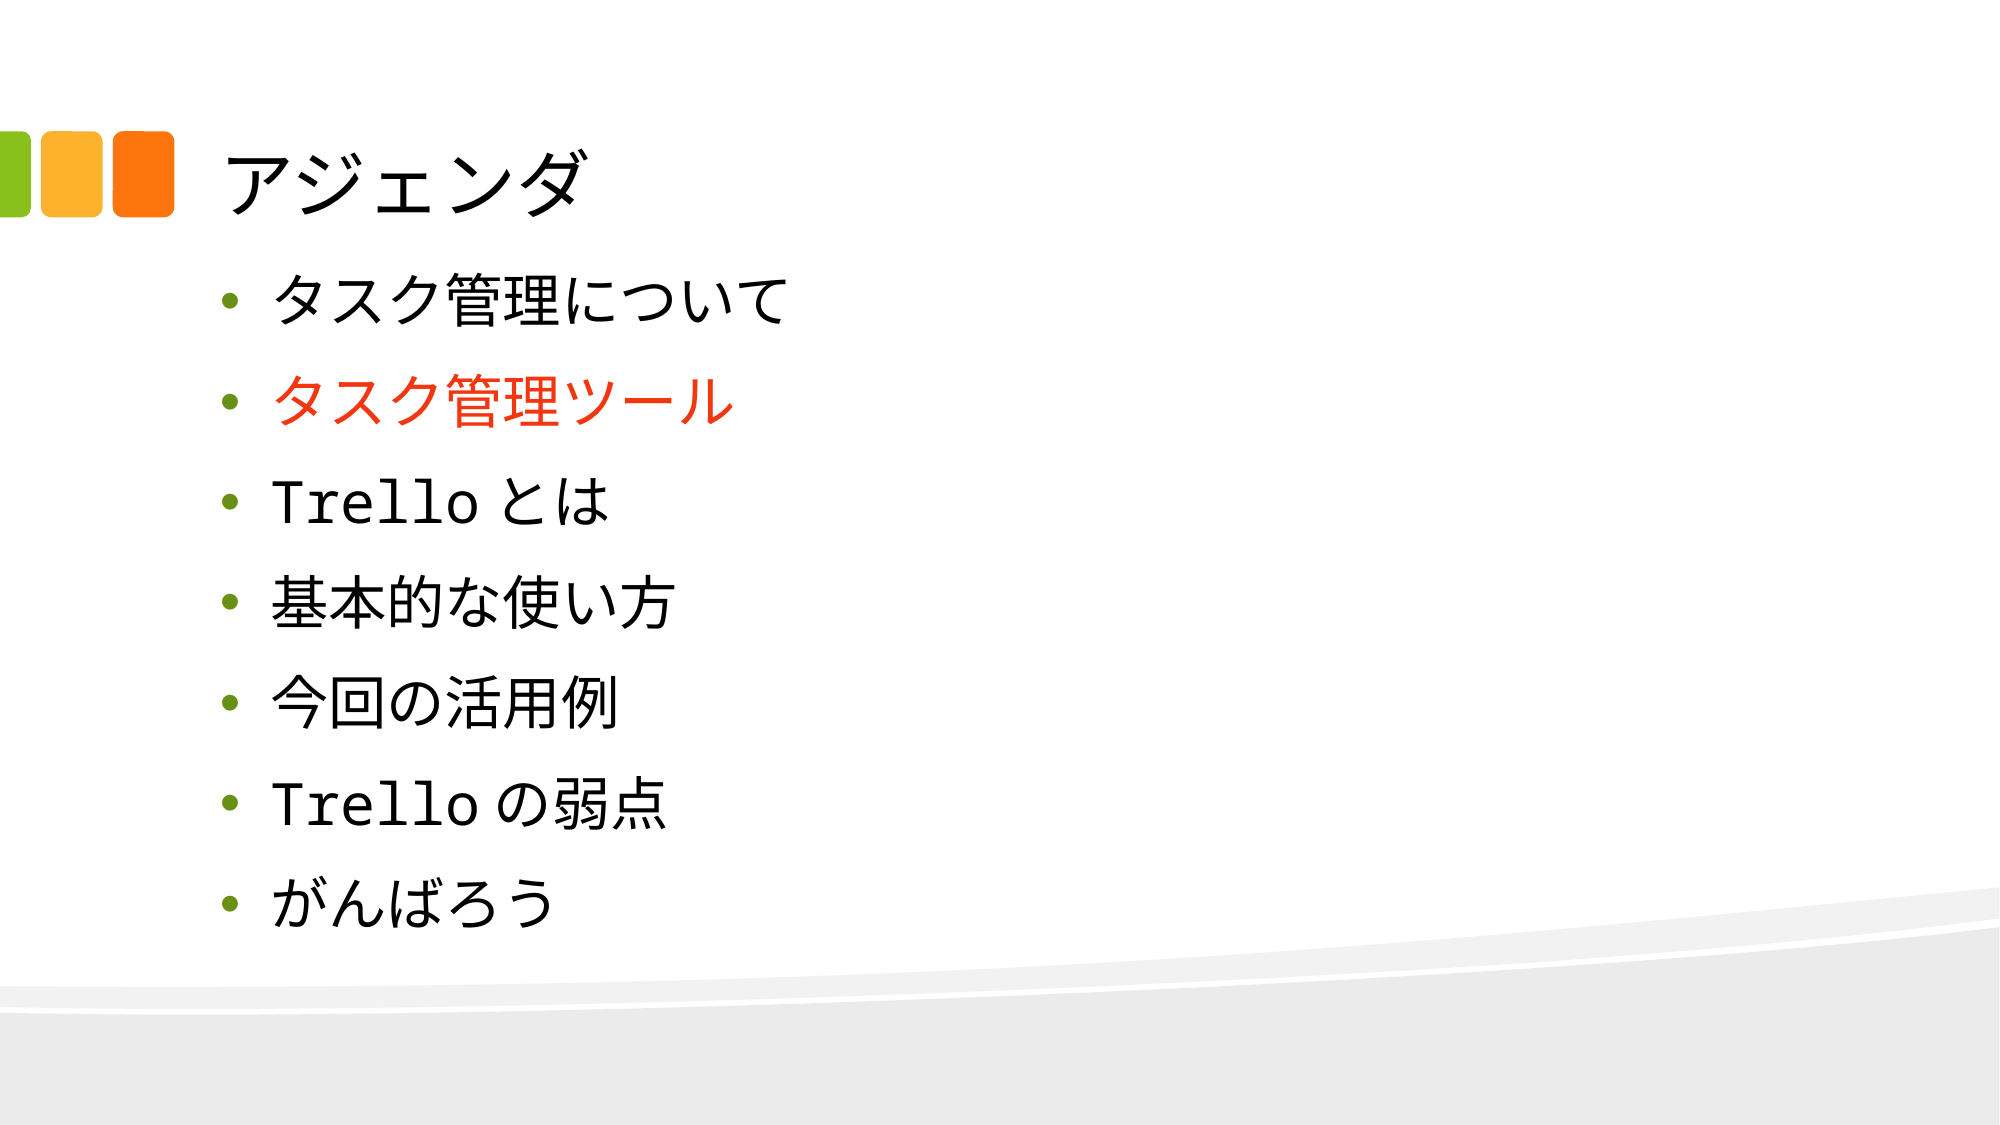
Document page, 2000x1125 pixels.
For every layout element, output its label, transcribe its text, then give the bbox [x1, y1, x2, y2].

list タスク管理について タスク管理ツール Trelloとは 基本的な使い方 今回の活用例 Trelloの弱点 がんばろう [199, 262, 1800, 1013]
title アジェンダ [199, 24, 1800, 238]
